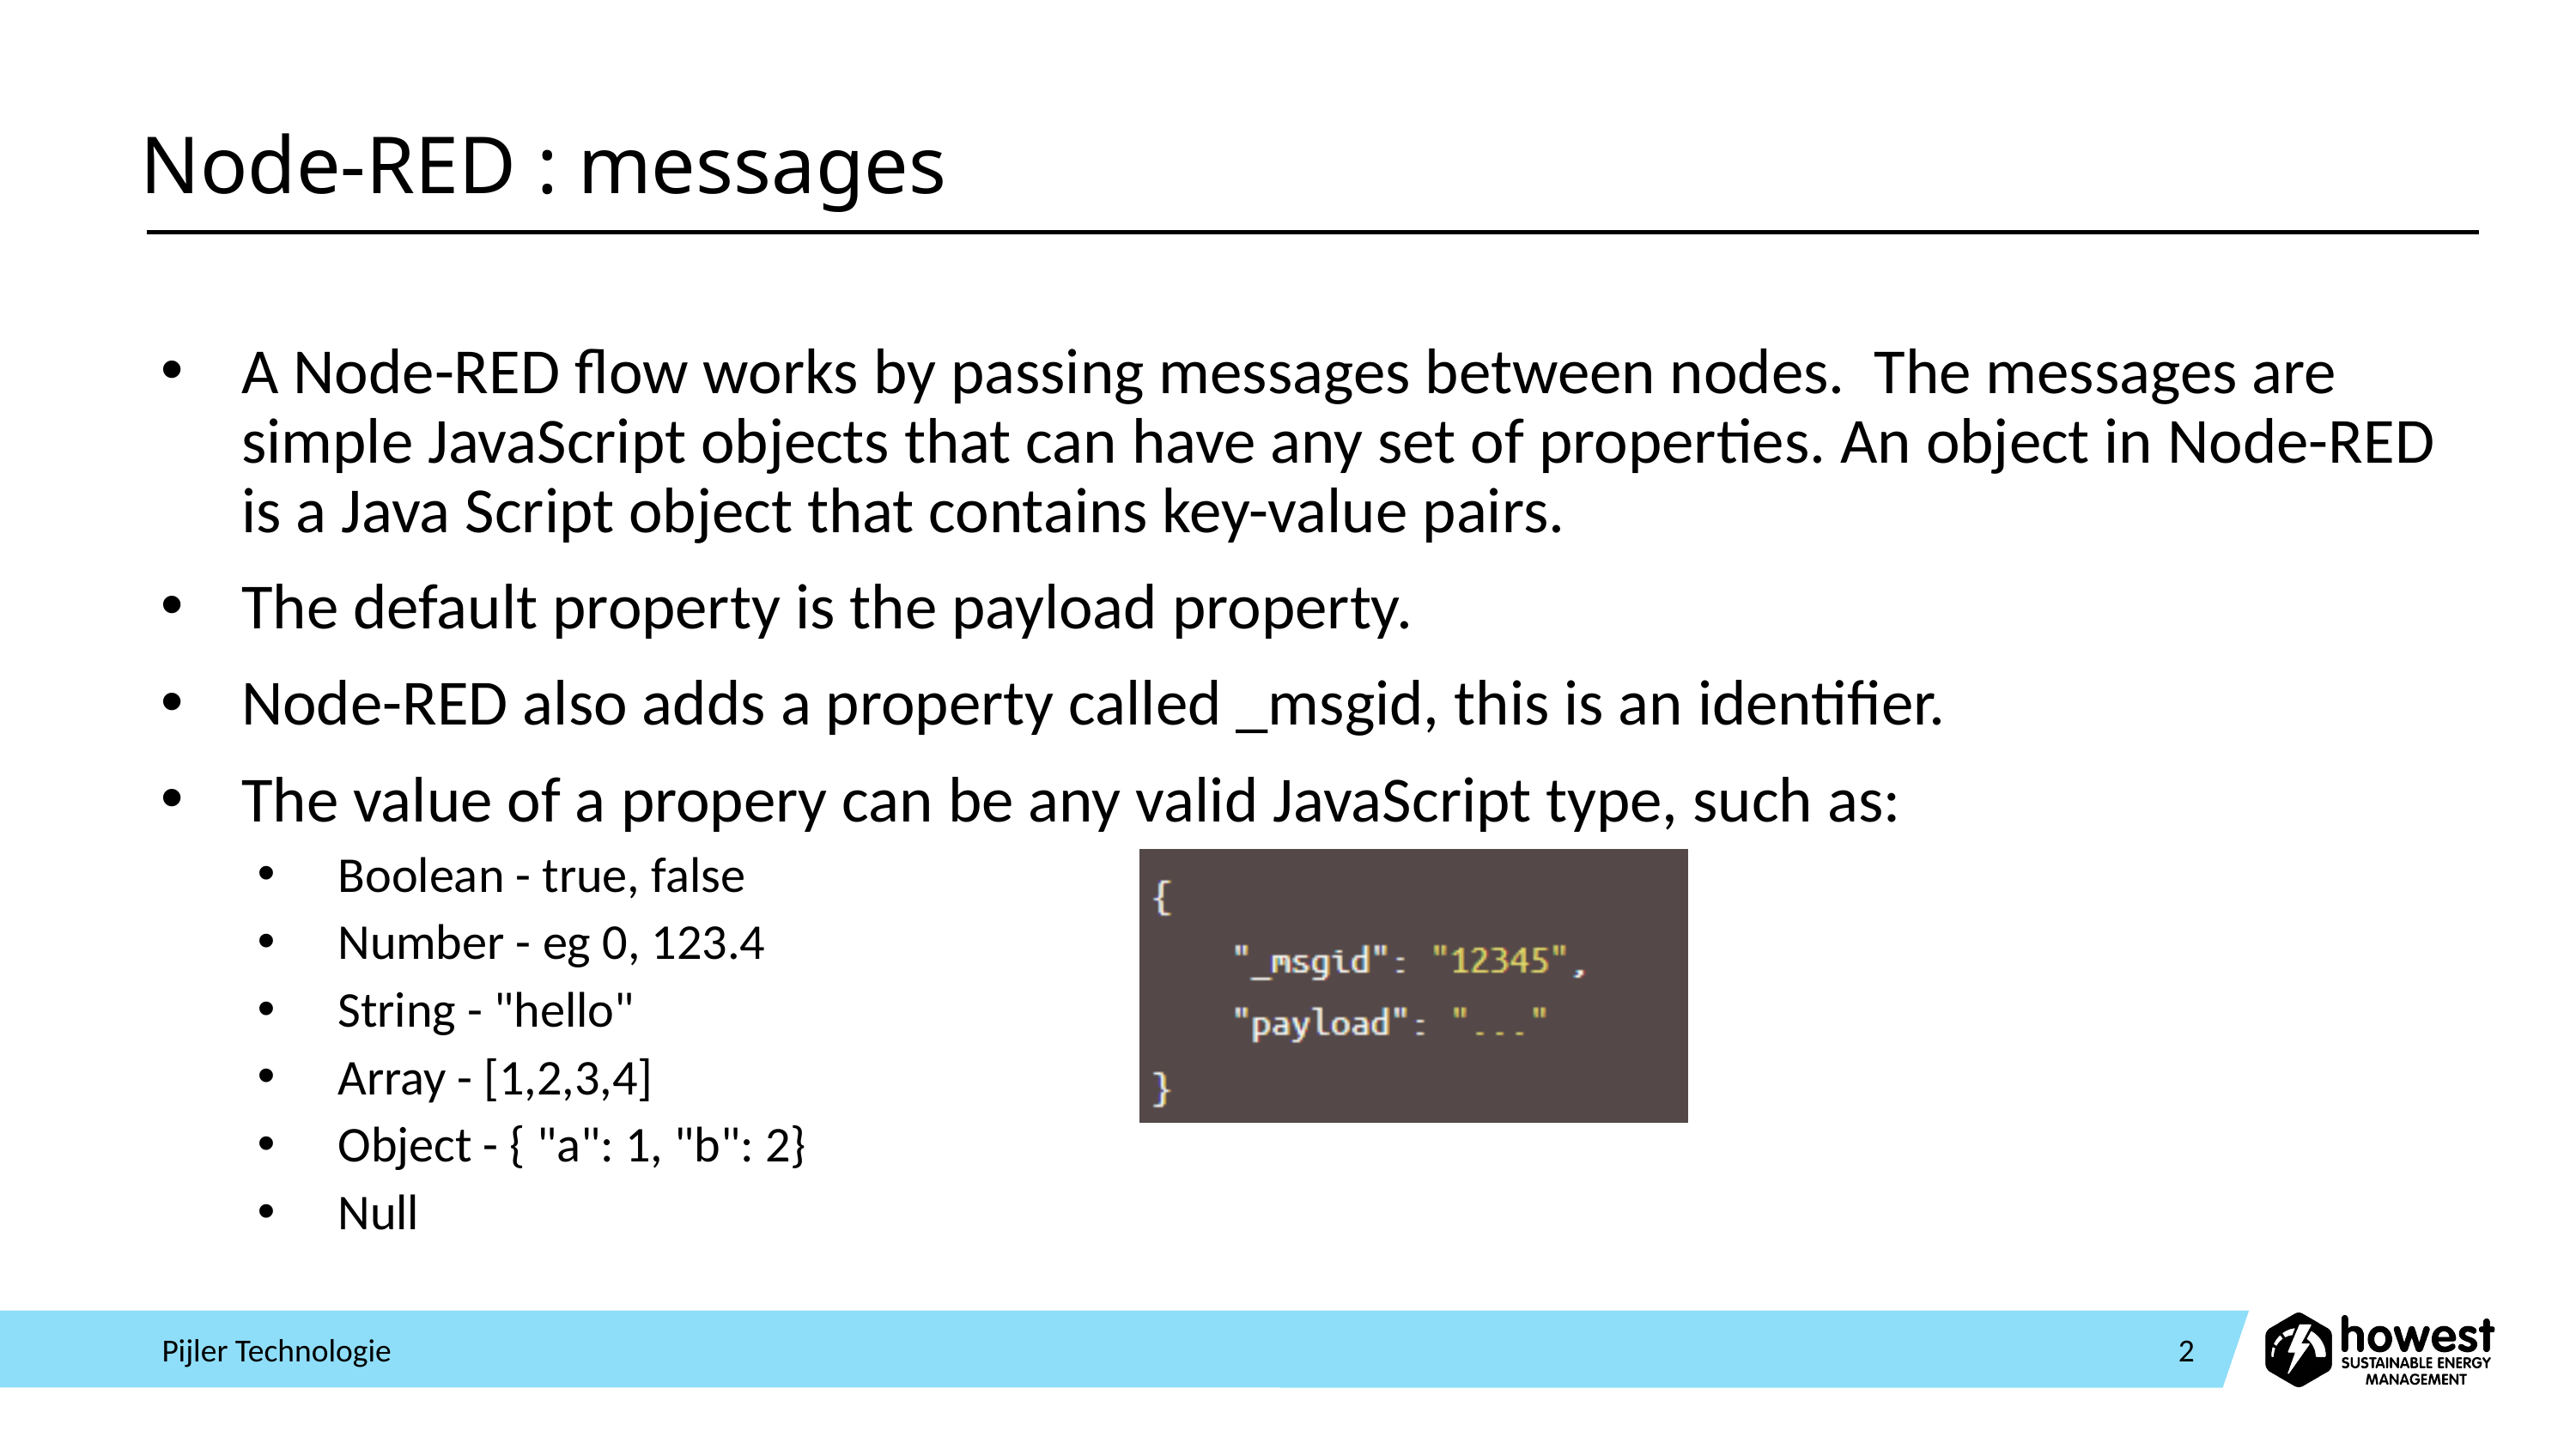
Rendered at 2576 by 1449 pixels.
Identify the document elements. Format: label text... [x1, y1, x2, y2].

picture [1139, 849, 1688, 1123]
slide_number 2 [1676, 1310, 2208, 1388]
list A Node-RED flow works by passing messages between nodes. The messages are simple JavaScript objects that can have any set of properties. An object in Node-RED is a Java Script object that contains key-value pairs. The default property is the payload property. Node-RED also adds a property called _msgid, this is an identifier. The value of a propery can be any valid JavaScript type, such as: Boolean - true, false Number - eg 0, 123.4 String - "hello" Array - [1,2,3,4] Object - { "a": 1, "b": 2} Null [148, 331, 2483, 1191]
picture [2265, 1313, 2495, 1387]
title Node-RED : messages [140, 124, 2476, 215]
slide_number Pijler Technologie [149, 1310, 729, 1388]
